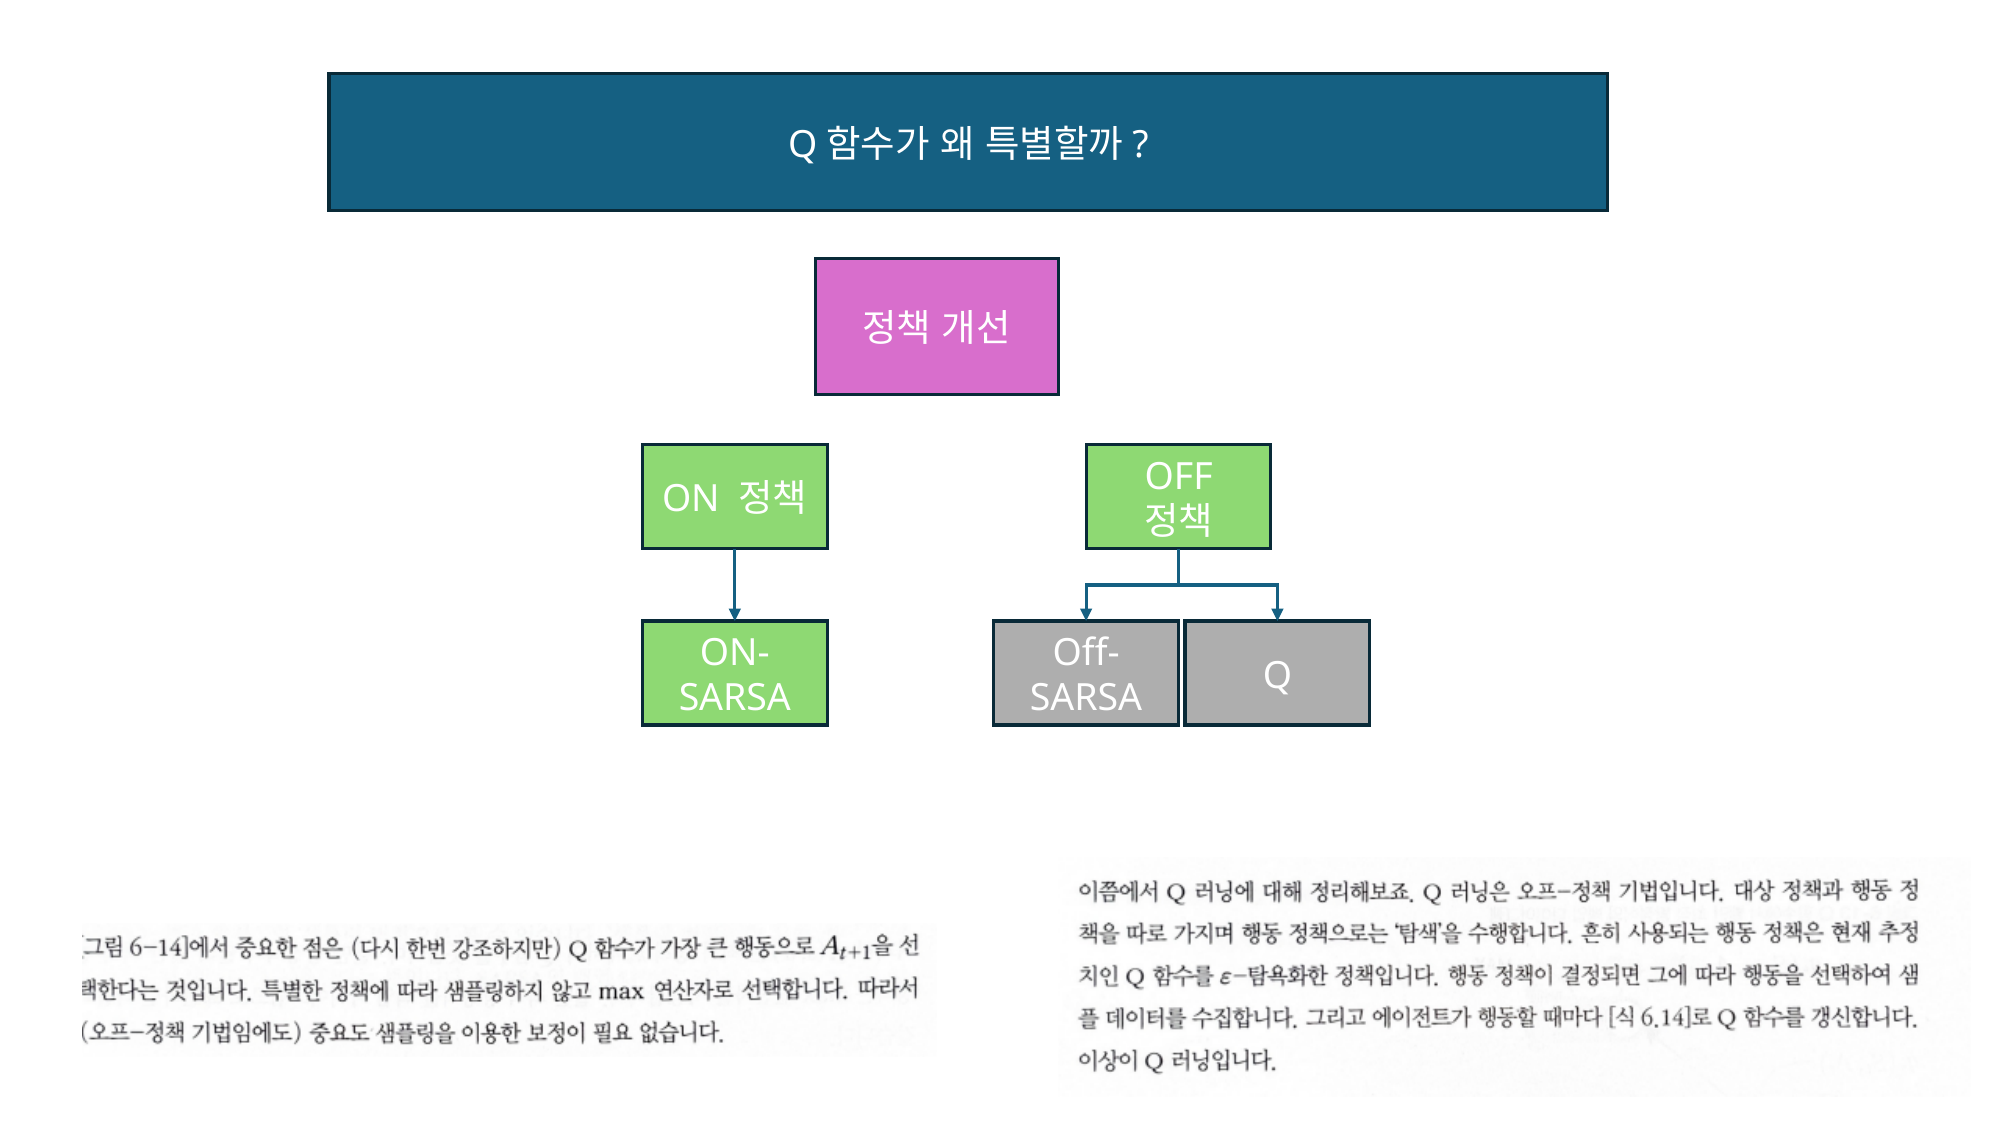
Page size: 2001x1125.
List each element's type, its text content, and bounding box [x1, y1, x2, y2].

picture [1057, 856, 1972, 1097]
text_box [641, 257, 1371, 726]
text_box Q함수가 왜 특별할까? [327, 72, 1609, 212]
picture [81, 922, 938, 1057]
